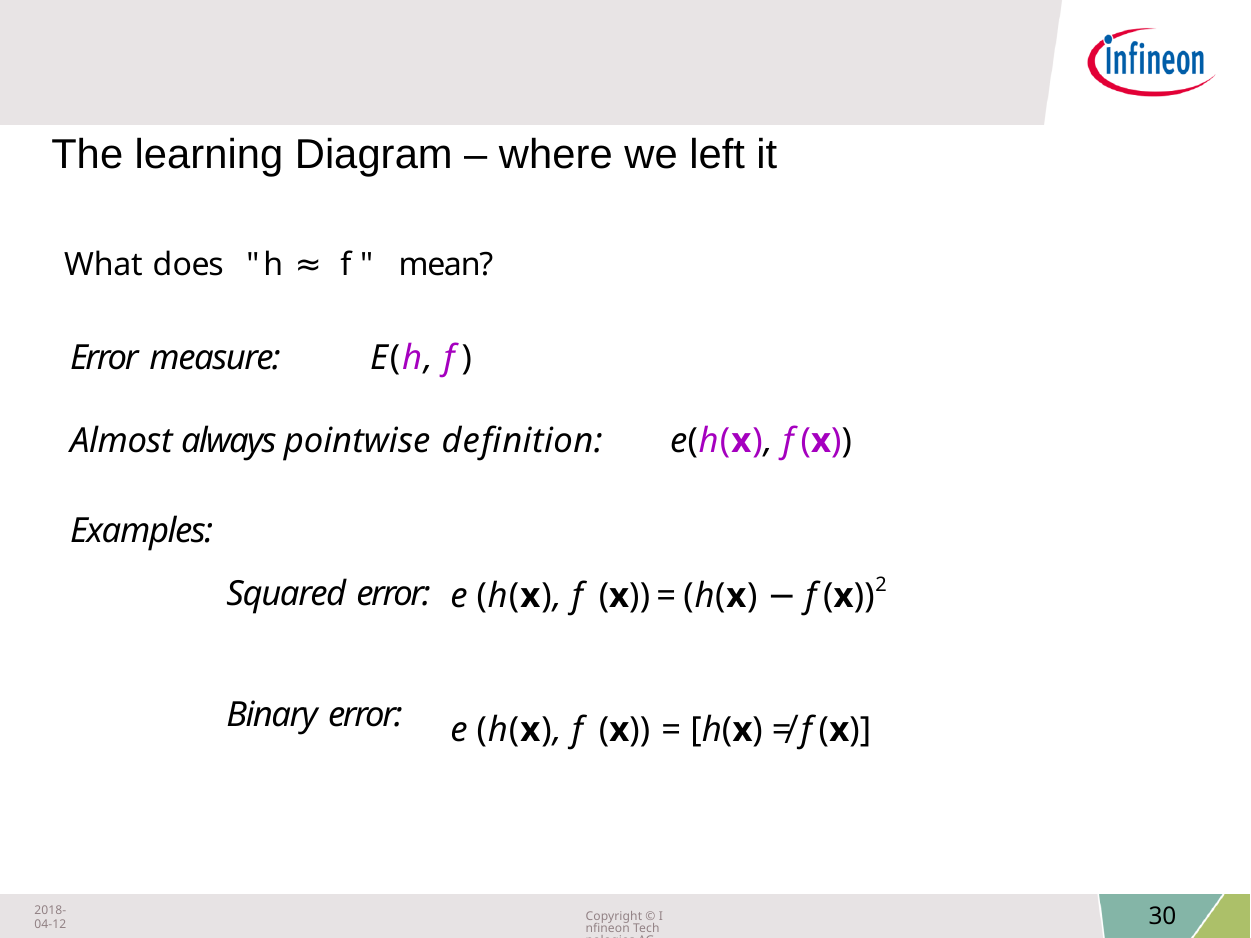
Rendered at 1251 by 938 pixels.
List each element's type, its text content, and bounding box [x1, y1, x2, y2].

title What does "h ≈ f" mean? [63, 185, 543, 283]
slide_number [34, 895, 74, 938]
text_box Binary error: [225, 690, 431, 733]
picture [0, 894, 1250, 938]
text_box Squared error: [225, 570, 449, 613]
text_box e (h(x), f (x)) = (h(x) − f(x))2 e (h(x), f (x)) = [h(x) ≠ f(x)] [449, 569, 1100, 749]
text_box Error measure: E(h, f) Almost always pointwise definition: e(h(x), f(x)) Examples: [69, 333, 1073, 550]
text_box The learning Diagram – where we left it [36, 119, 948, 185]
footer Copyright © Infineon Technologies AG 2018. All rights reserved. [585, 895, 665, 938]
slide_number 30 [1136, 895, 1177, 938]
picture [0, 0, 1250, 125]
